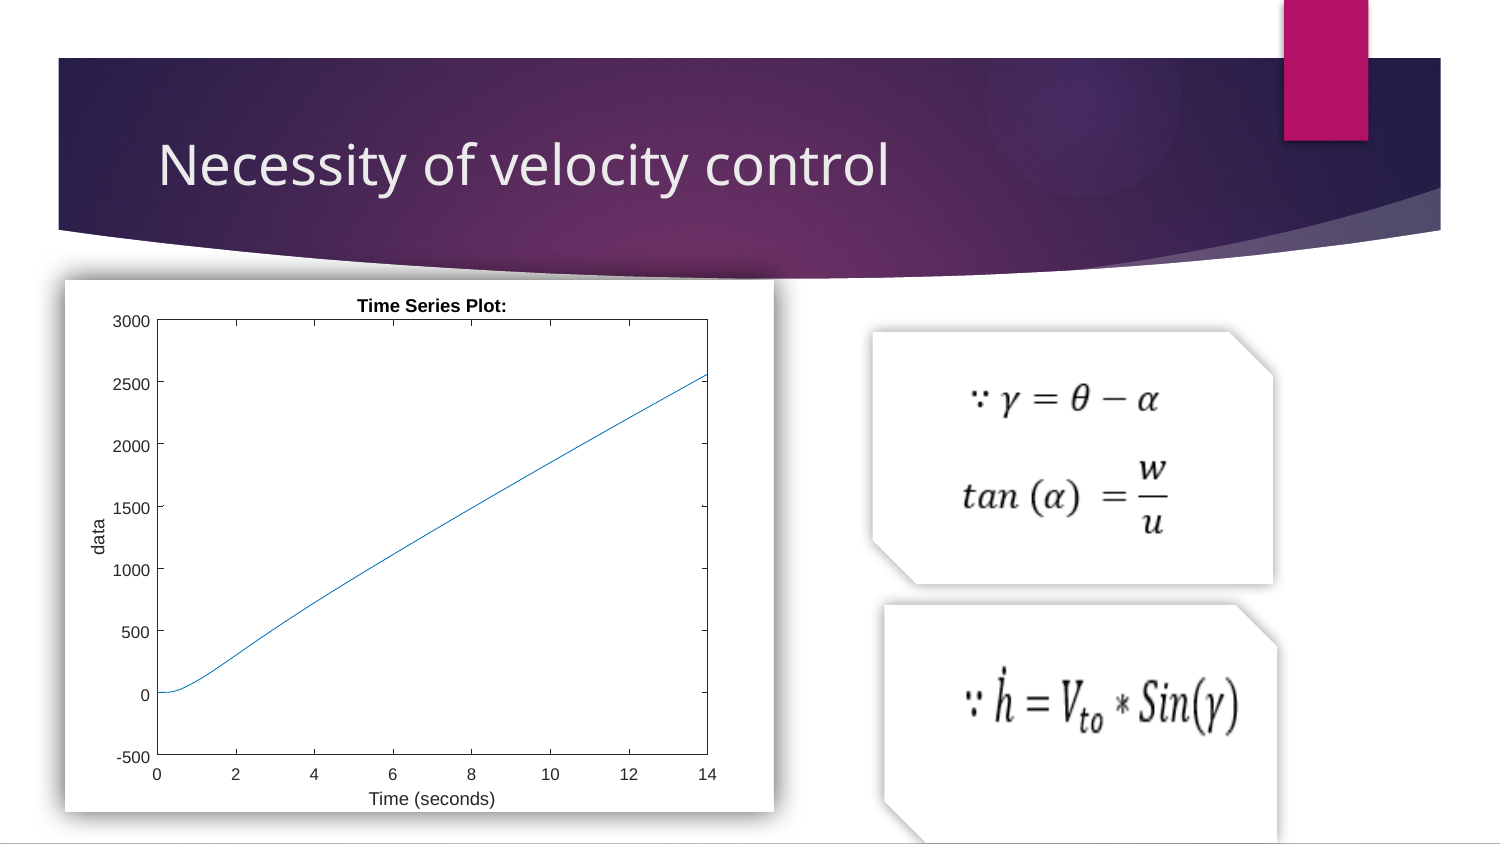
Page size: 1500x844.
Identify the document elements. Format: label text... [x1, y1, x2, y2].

picture [891, 612, 1271, 836]
picture [879, 338, 1266, 577]
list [64, 279, 774, 812]
title Necessity of velocity control [142, 119, 1220, 207]
